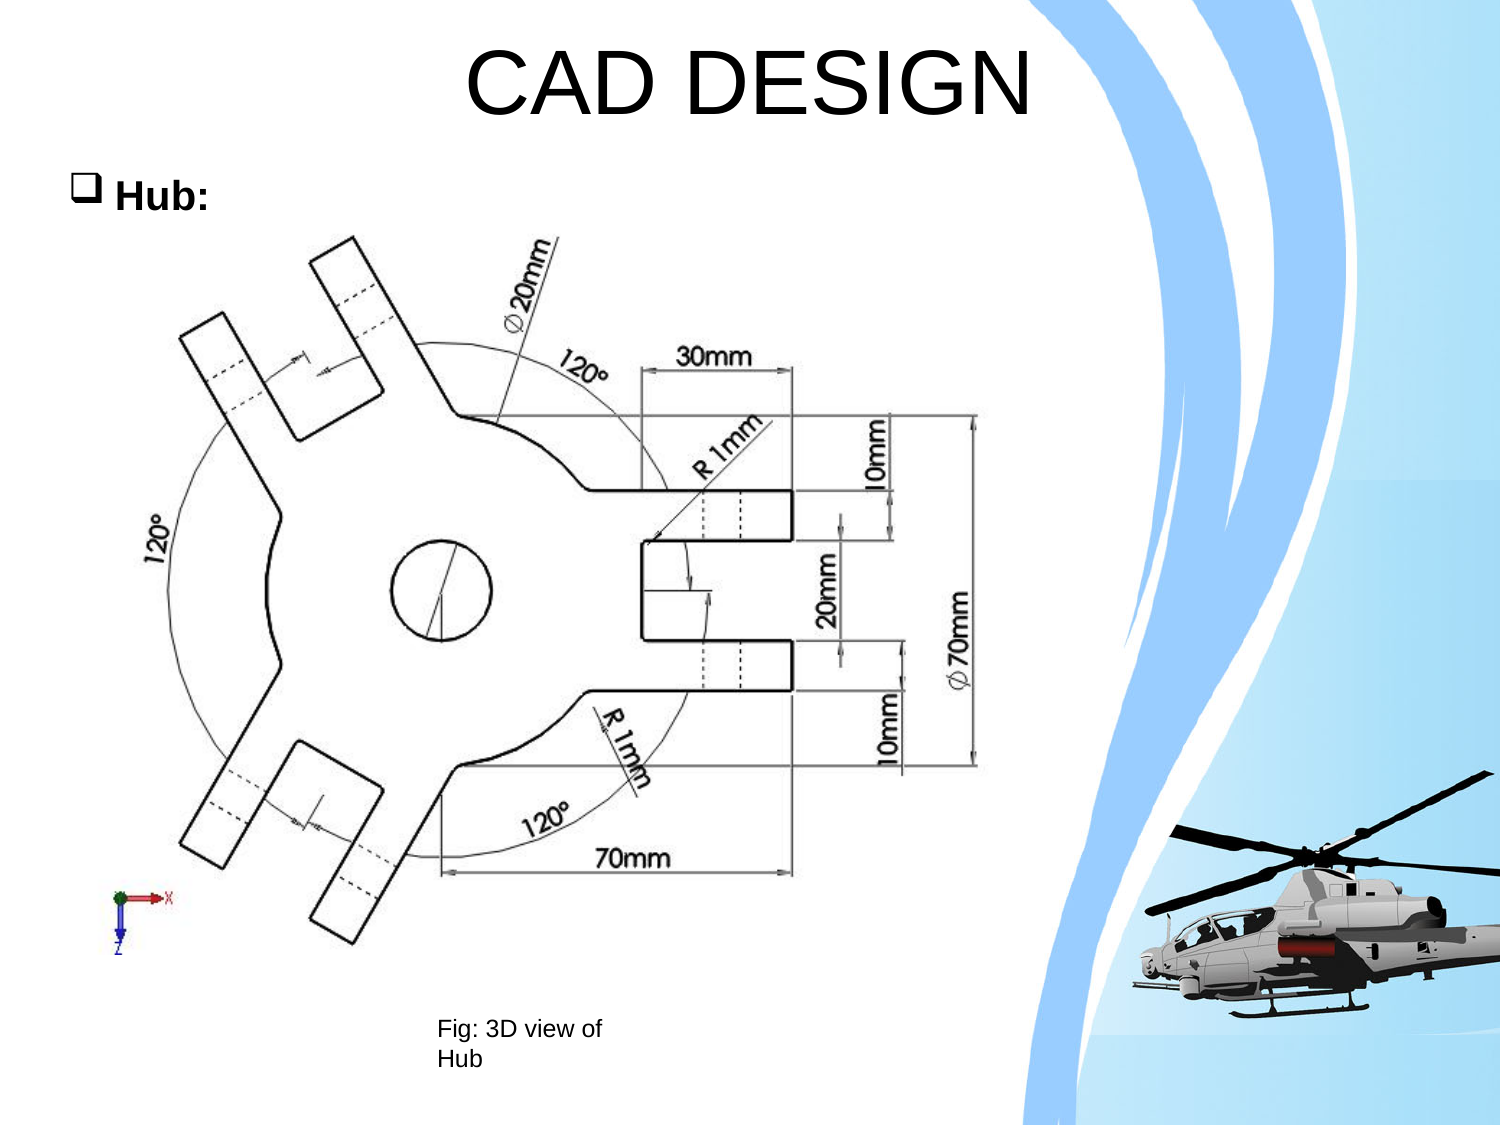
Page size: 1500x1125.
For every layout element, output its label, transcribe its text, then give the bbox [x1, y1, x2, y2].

text_box Fig: 3D view of Hub [422, 1004, 671, 1080]
title CAD DESIGN [112, 95, 1388, 172]
picture [0, 0, 1500, 1125]
subtitle Hub: [53, 160, 1275, 925]
